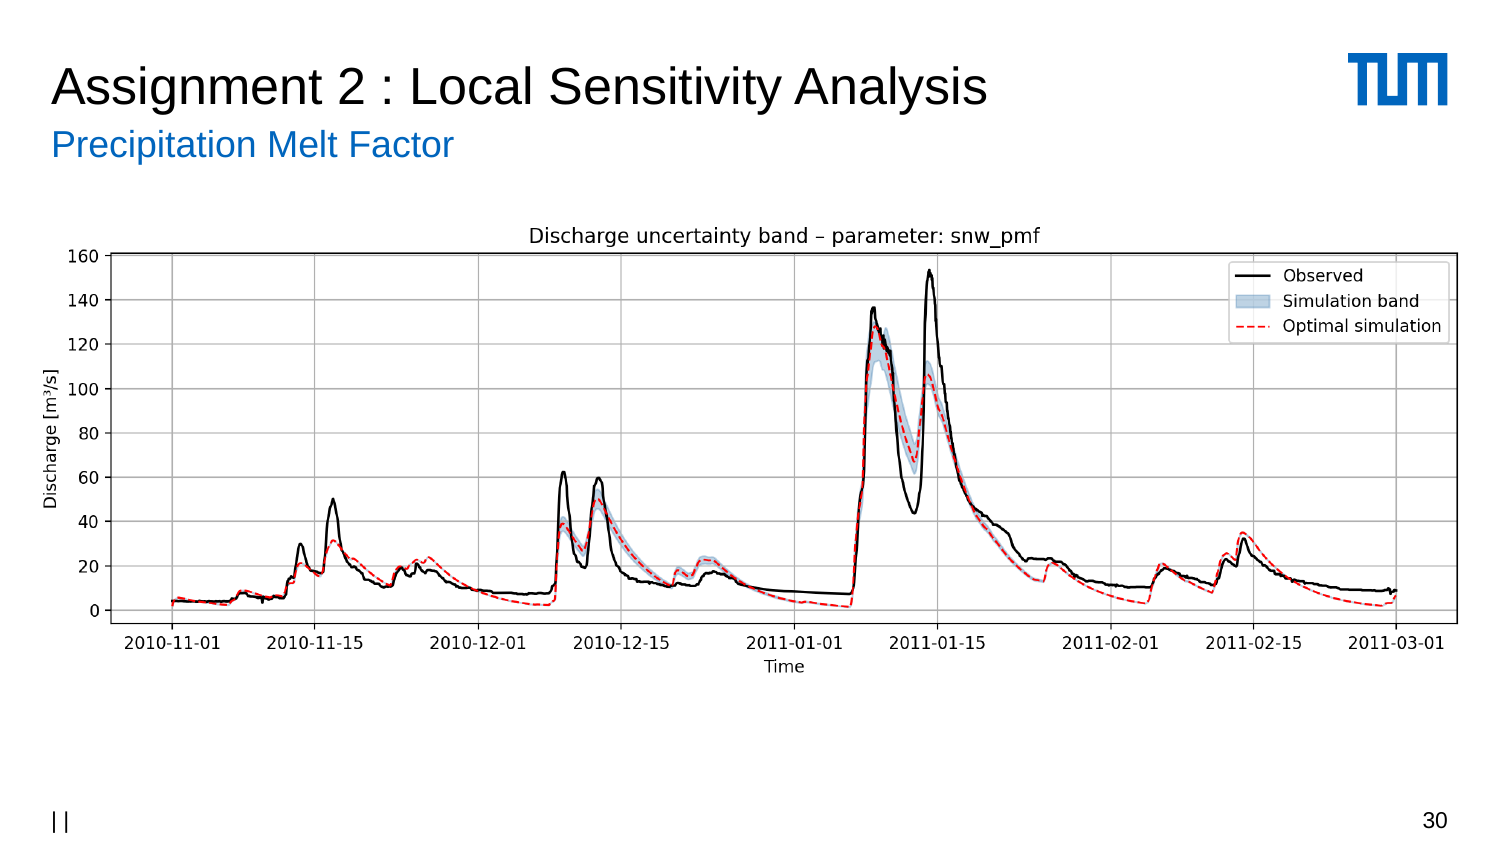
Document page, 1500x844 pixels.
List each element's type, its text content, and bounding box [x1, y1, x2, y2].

footer | | [51, 796, 1112, 842]
slide_number 30 [1112, 796, 1448, 842]
picture [25, 210, 1475, 694]
title Assignment 2 : Local Sensitivity Analysis [50, 47, 1448, 111]
list Precipitation Melt Factor [51, 112, 1447, 165]
